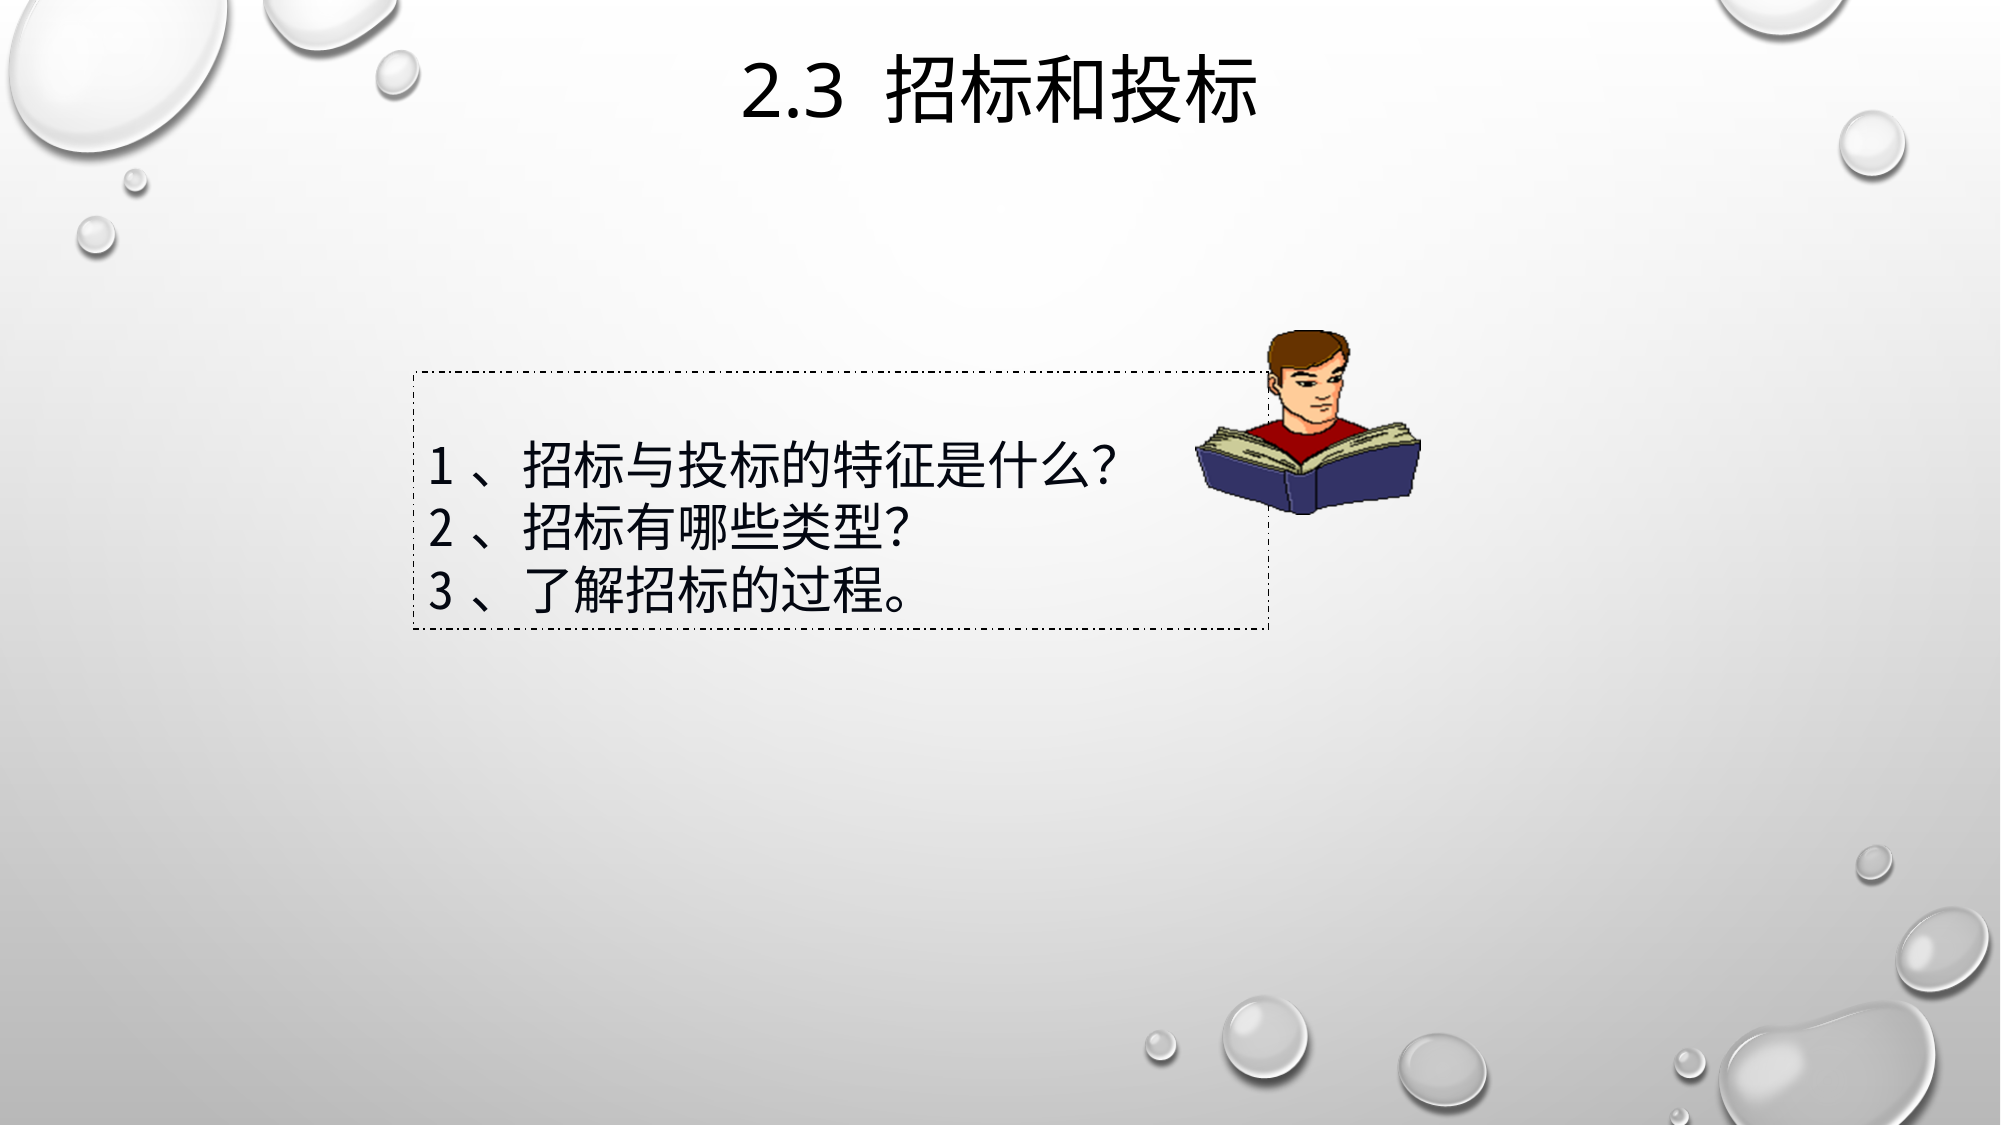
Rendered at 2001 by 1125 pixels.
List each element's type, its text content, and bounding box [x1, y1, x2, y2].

title 2.3 招标和投标 [149, 0, 1850, 188]
picture [0, 0, 2000, 1125]
text_box 1、招标与投标的特征是什么？ 2、招标有哪些类型？ 3、了解招标的过程。 [413, 372, 1269, 629]
